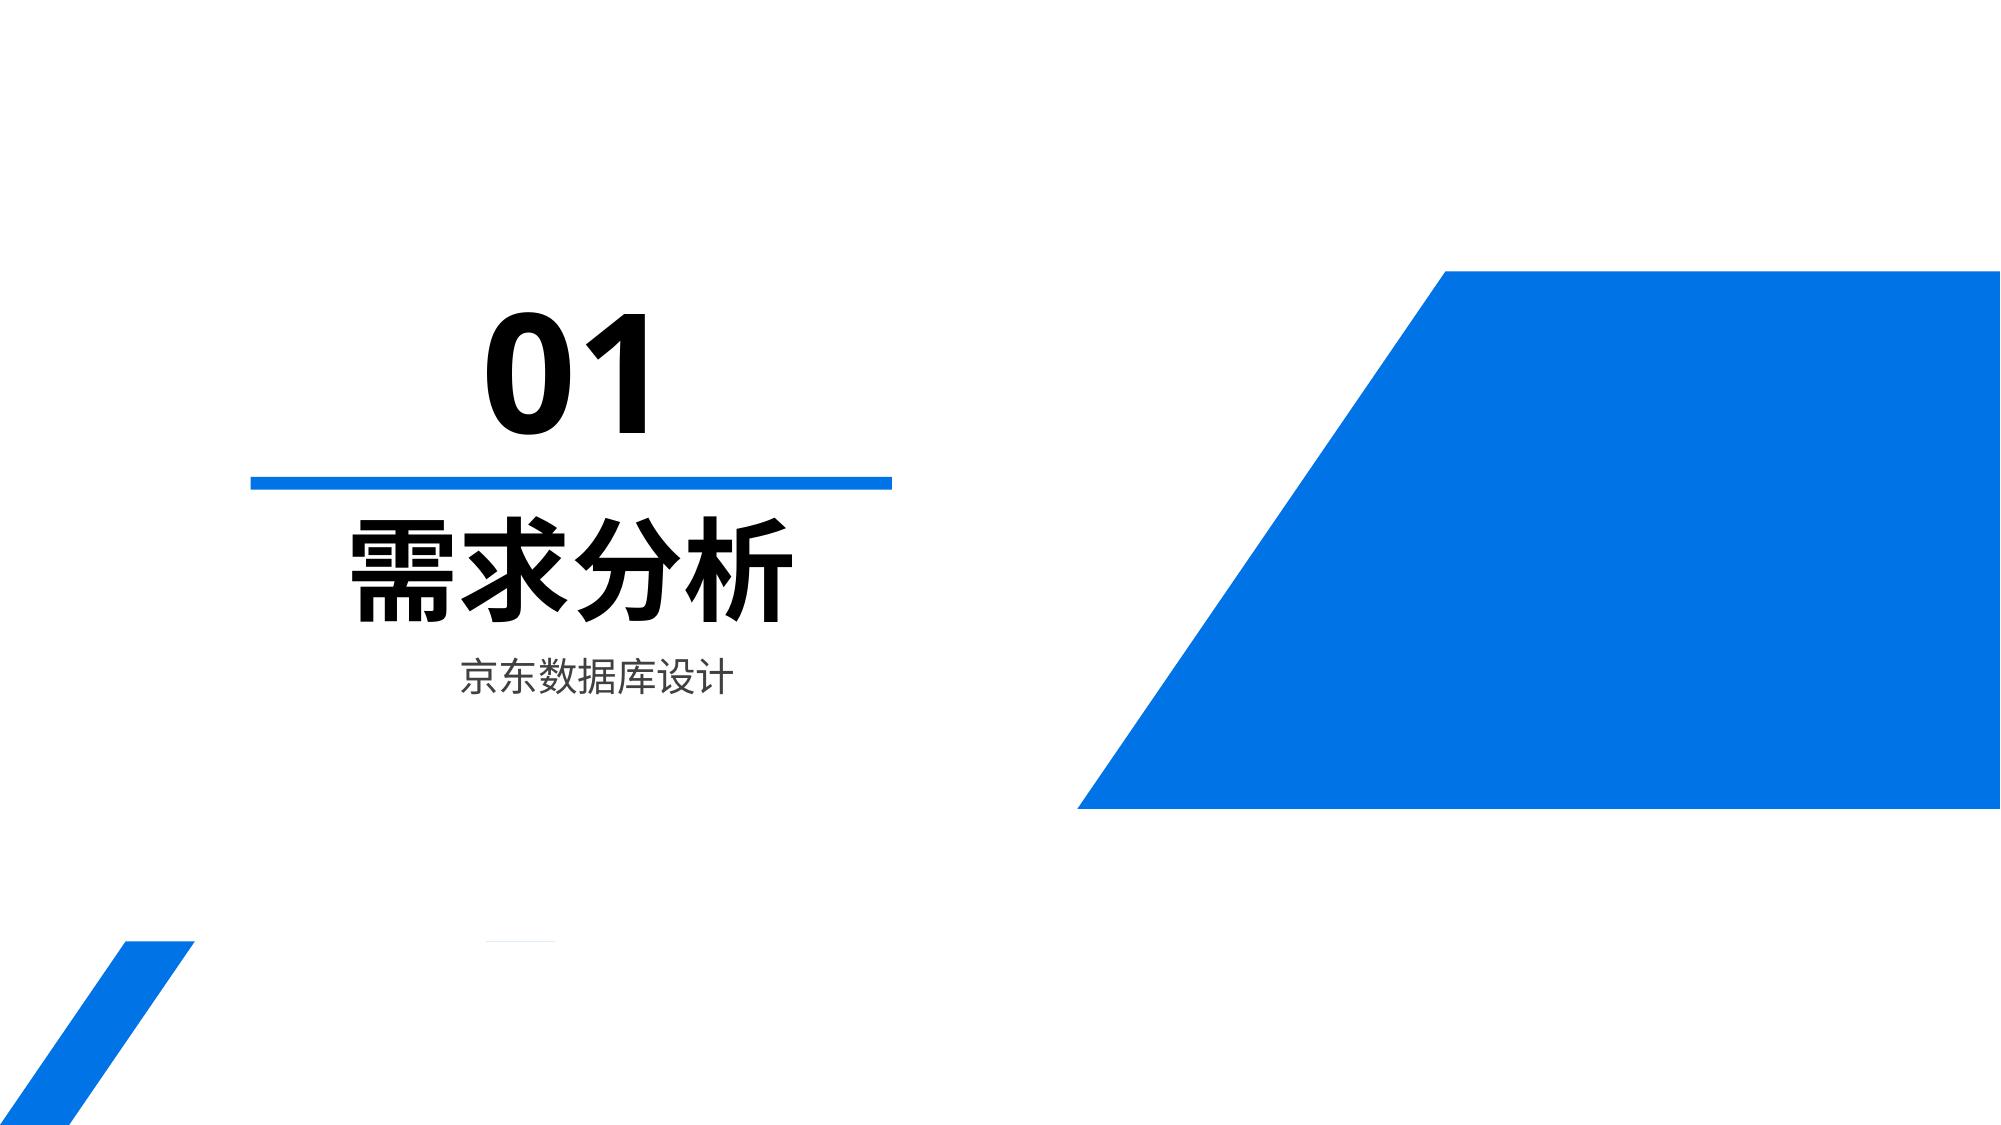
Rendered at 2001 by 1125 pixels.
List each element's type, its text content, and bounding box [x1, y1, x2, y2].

text_box [250, 476, 893, 491]
text_box 京东数据库设计 [107, 644, 1088, 707]
text_box [0, 940, 197, 1125]
text_box [1075, 270, 2000, 810]
text_box 01 [155, 259, 998, 475]
text_box 需求分析 [150, 492, 993, 643]
